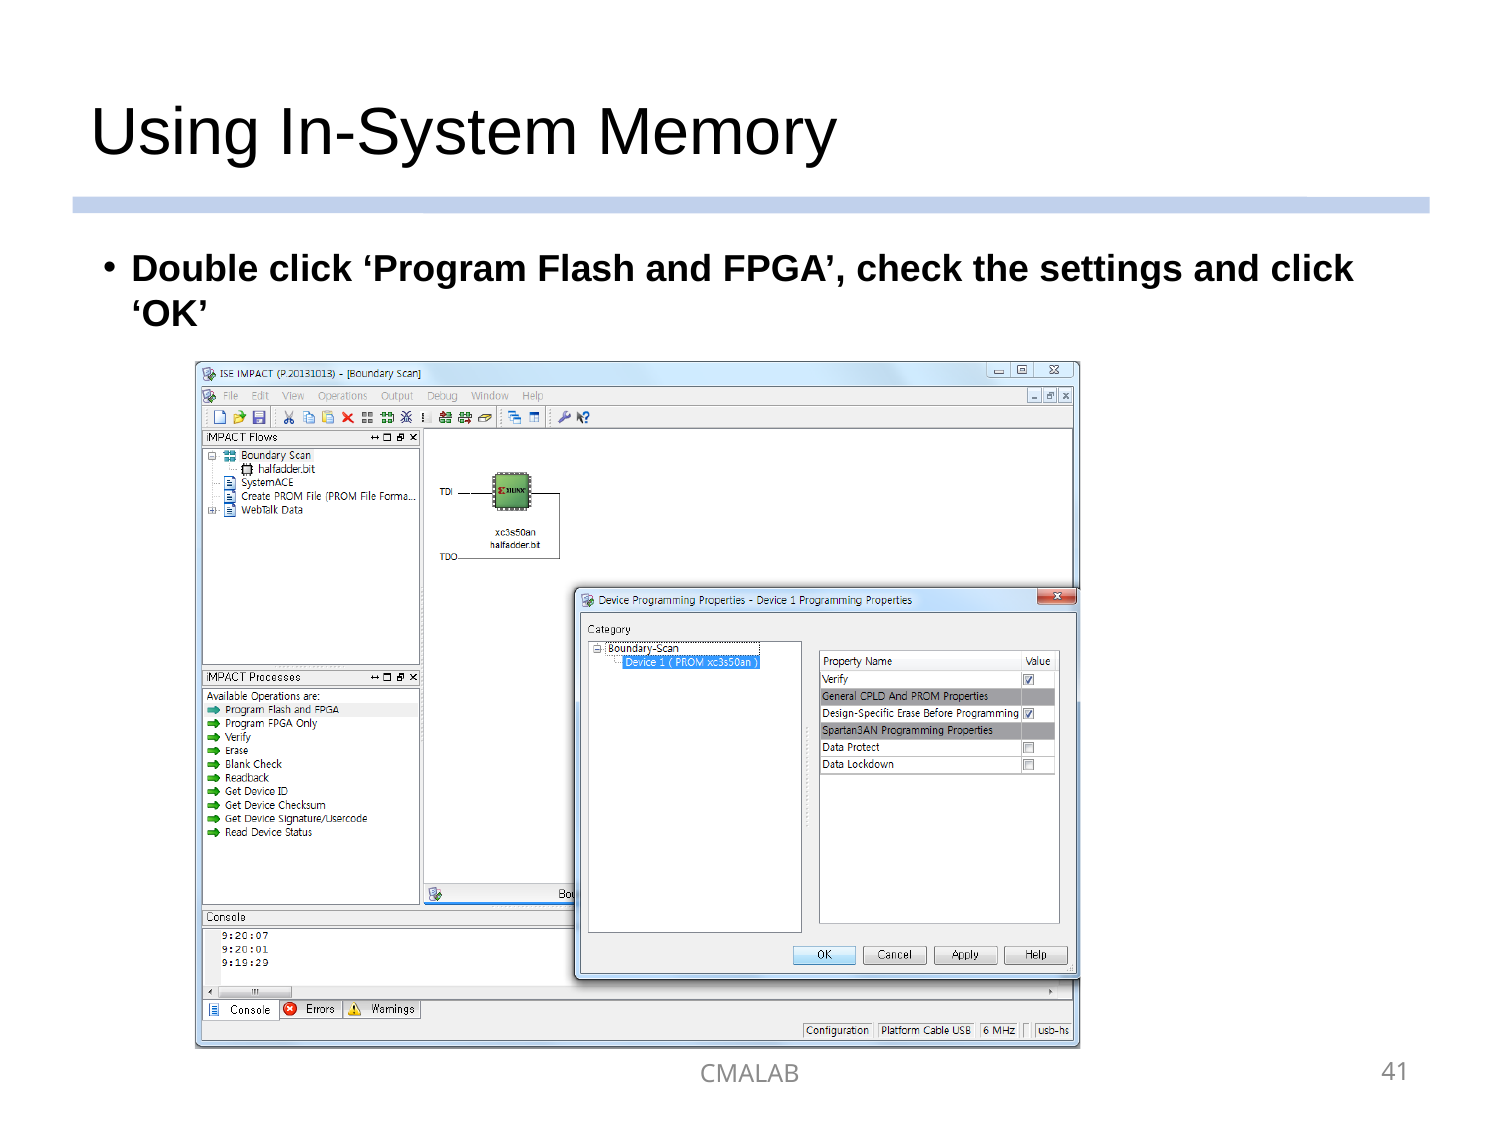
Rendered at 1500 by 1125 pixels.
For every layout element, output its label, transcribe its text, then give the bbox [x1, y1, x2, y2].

picture [194, 361, 1081, 1049]
footer CMALAB [512, 1057, 988, 1103]
title Using In-System Memory [75, 45, 1425, 211]
text_box Double click ‘Program Flash and FPGA’, check the settings and click ‘OK’ [88, 236, 1388, 307]
slide_number 41 [1074, 1042, 1425, 1103]
